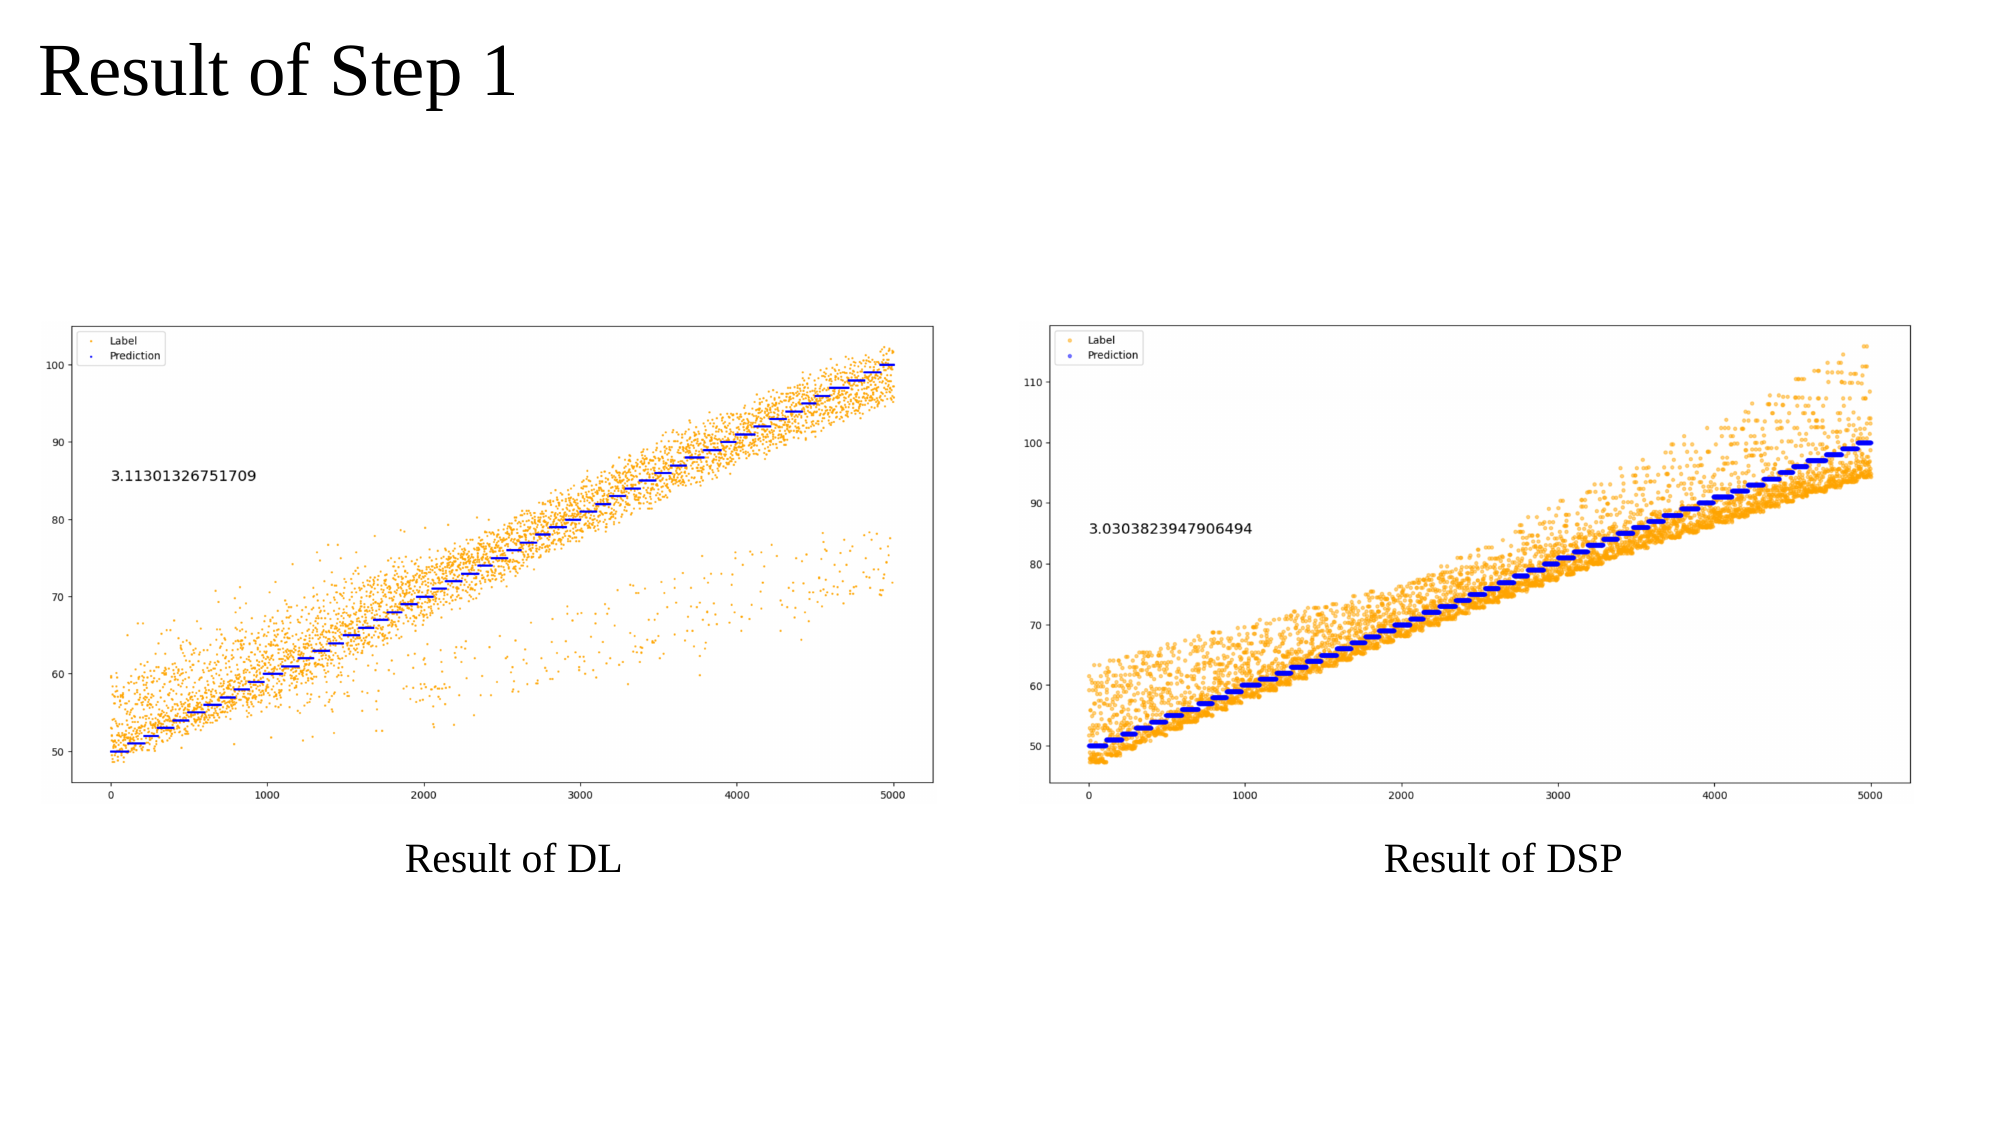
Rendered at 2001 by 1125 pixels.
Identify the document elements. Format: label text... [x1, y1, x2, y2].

text_box Result of DL [389, 823, 639, 888]
text_box Result of Step 1 [23, 13, 1092, 118]
picture [1019, 321, 1914, 804]
picture [41, 321, 937, 804]
text_box Result of DSP [1361, 823, 1646, 888]
